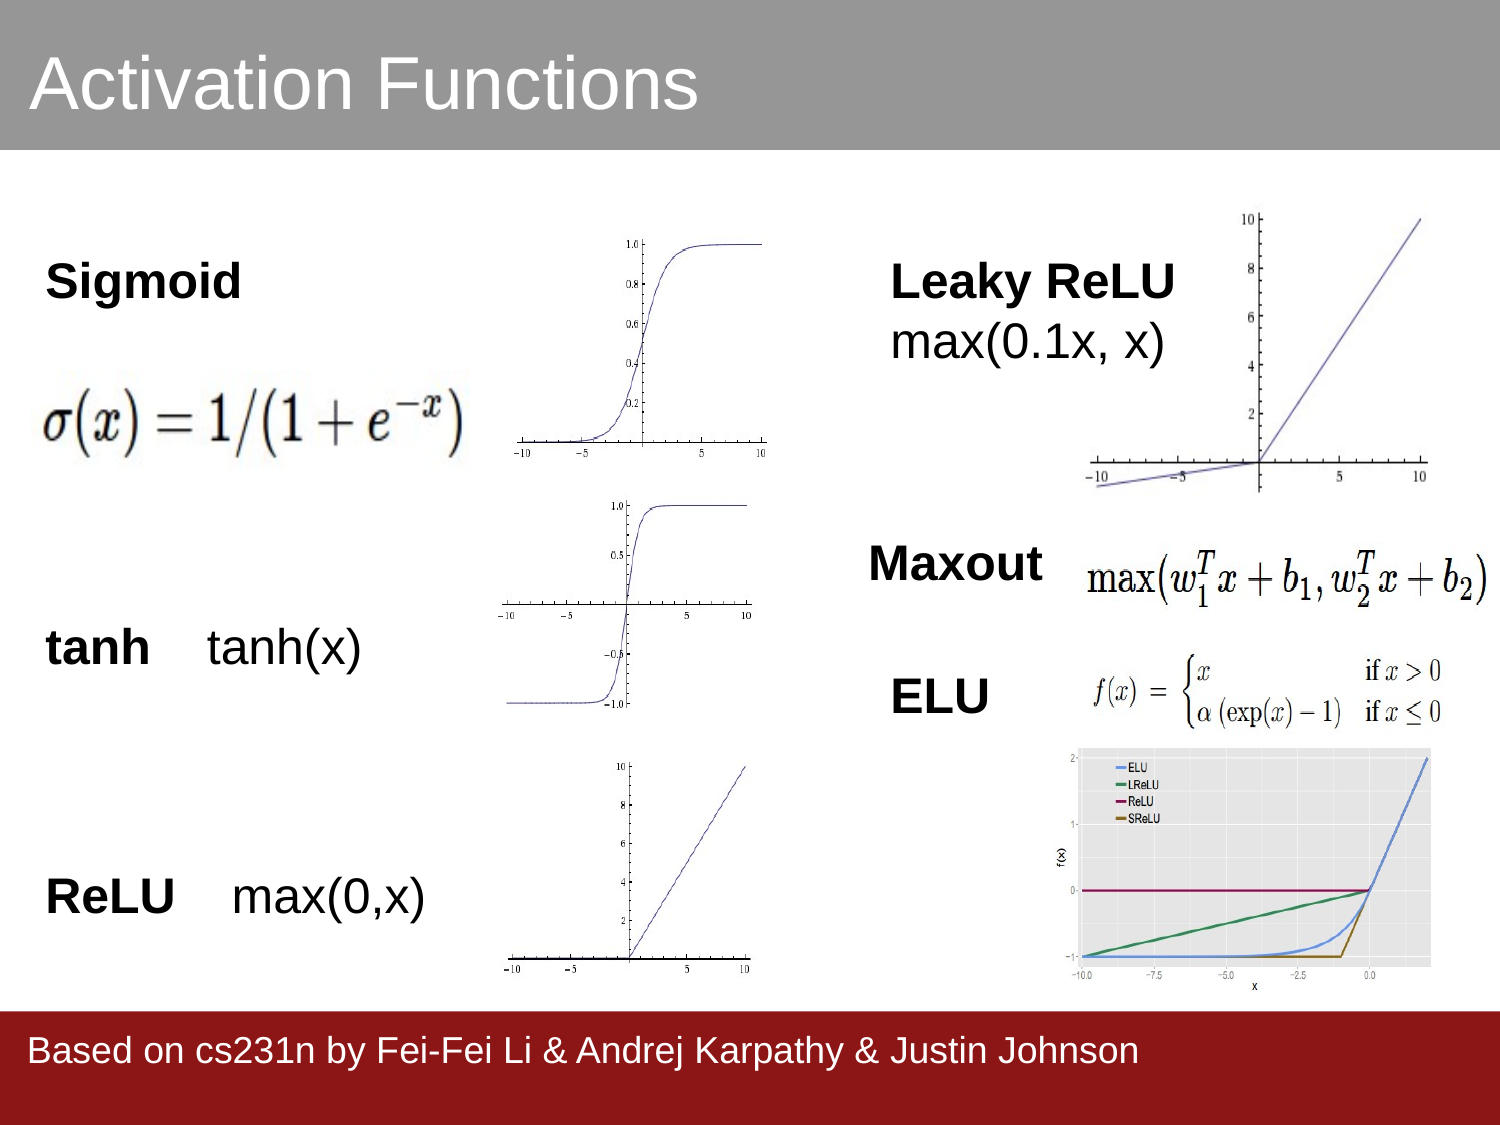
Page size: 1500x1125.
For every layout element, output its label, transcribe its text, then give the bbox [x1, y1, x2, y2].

text_box Sigmoid [30, 233, 279, 333]
text_box Maxout [853, 515, 1229, 615]
picture [30, 369, 470, 470]
text_box ELU [875, 649, 1089, 748]
picture [498, 750, 755, 982]
text_box ReLU max(0,x) [30, 848, 496, 948]
picture [1052, 743, 1434, 994]
text_box Leaky ReLU max(0.1x, x) [875, 233, 1077, 333]
text_box tanh tanh(x) [30, 599, 488, 699]
text_box Activation Functions [14, 19, 856, 181]
picture [498, 233, 771, 464]
picture [1079, 202, 1437, 508]
picture [1089, 641, 1446, 734]
picture [491, 493, 763, 722]
picture [1081, 542, 1488, 615]
